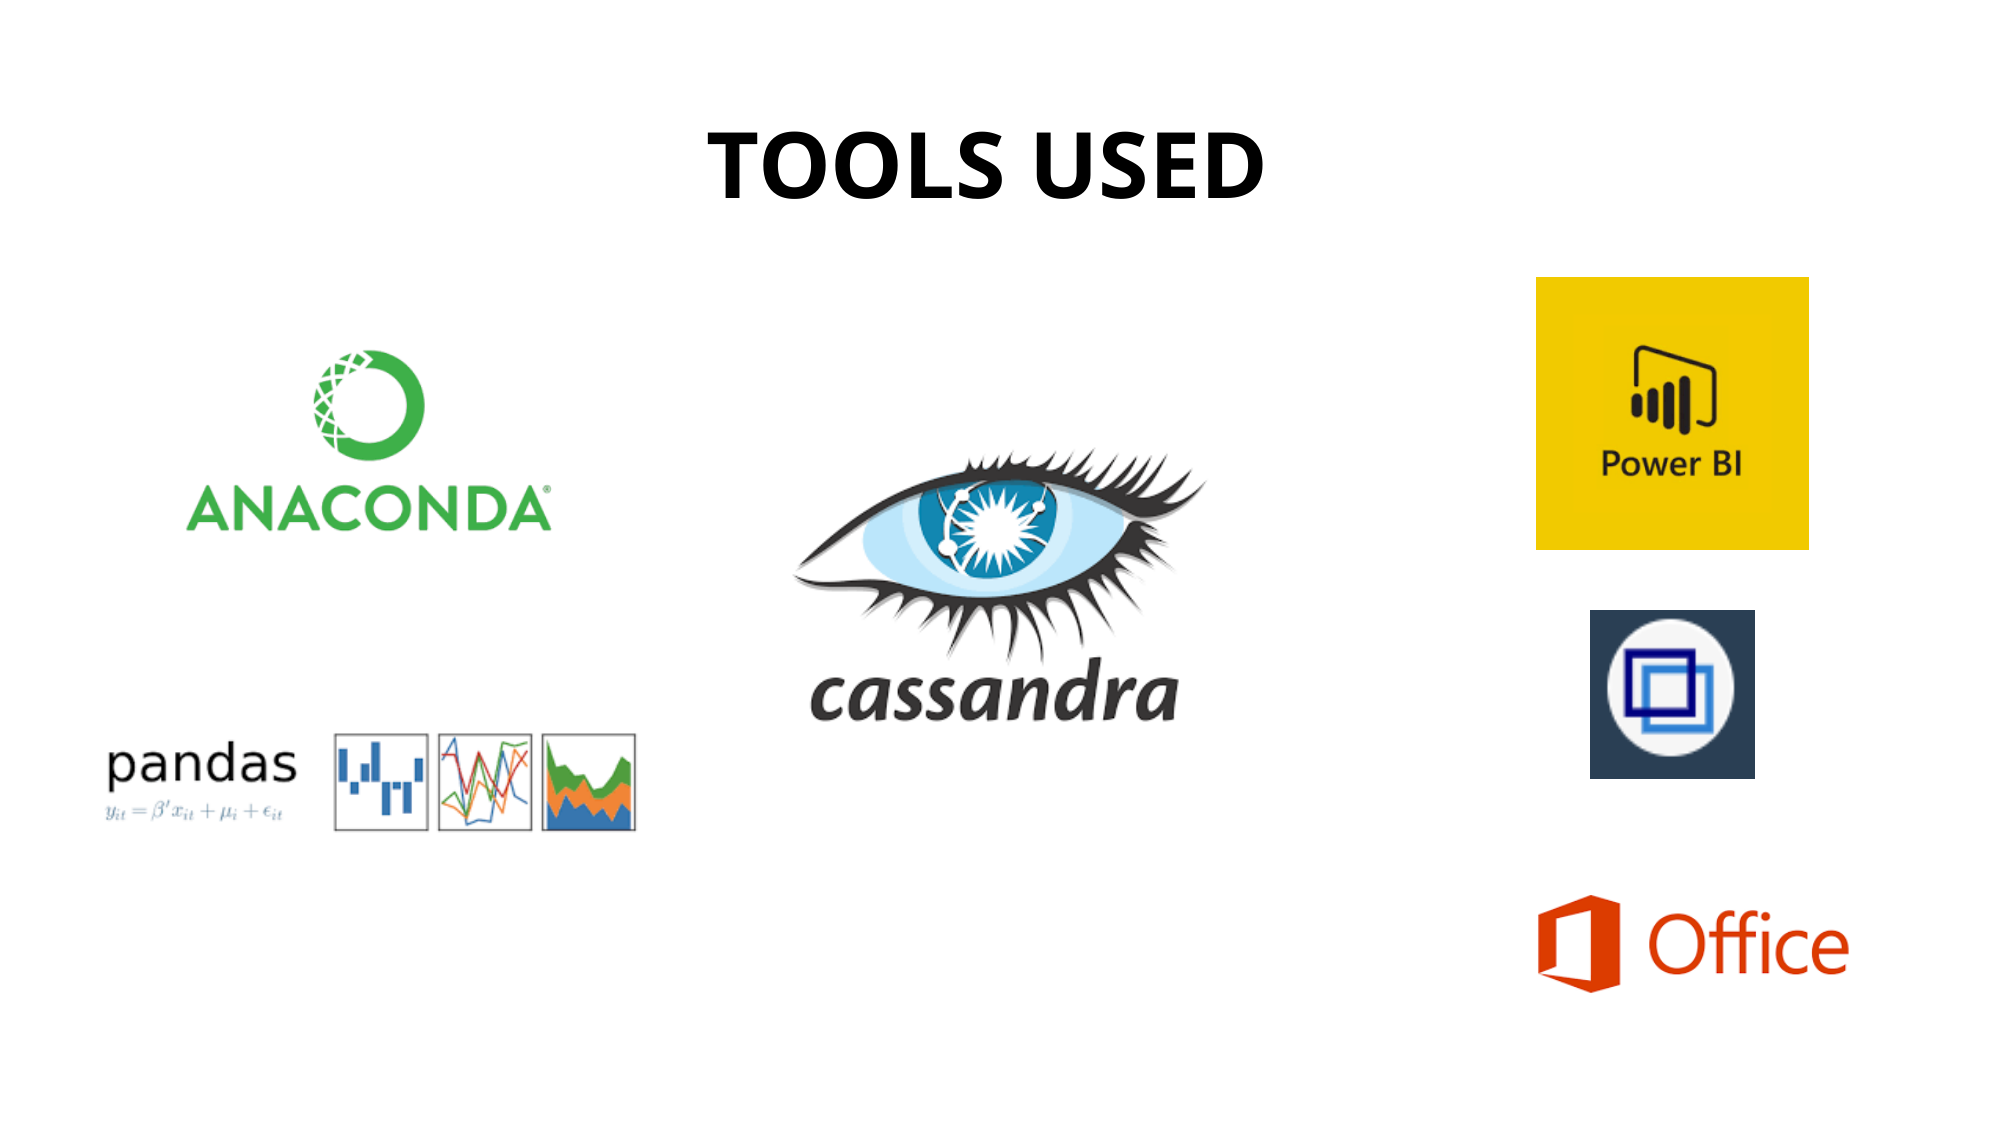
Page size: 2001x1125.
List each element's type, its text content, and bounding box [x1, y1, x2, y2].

picture [1536, 277, 1809, 550]
picture [77, 671, 650, 886]
picture [785, 440, 1215, 728]
picture [1590, 610, 1755, 779]
title TOOLS USED [137, 59, 1863, 278]
picture [183, 347, 558, 534]
picture [1536, 839, 1851, 1049]
